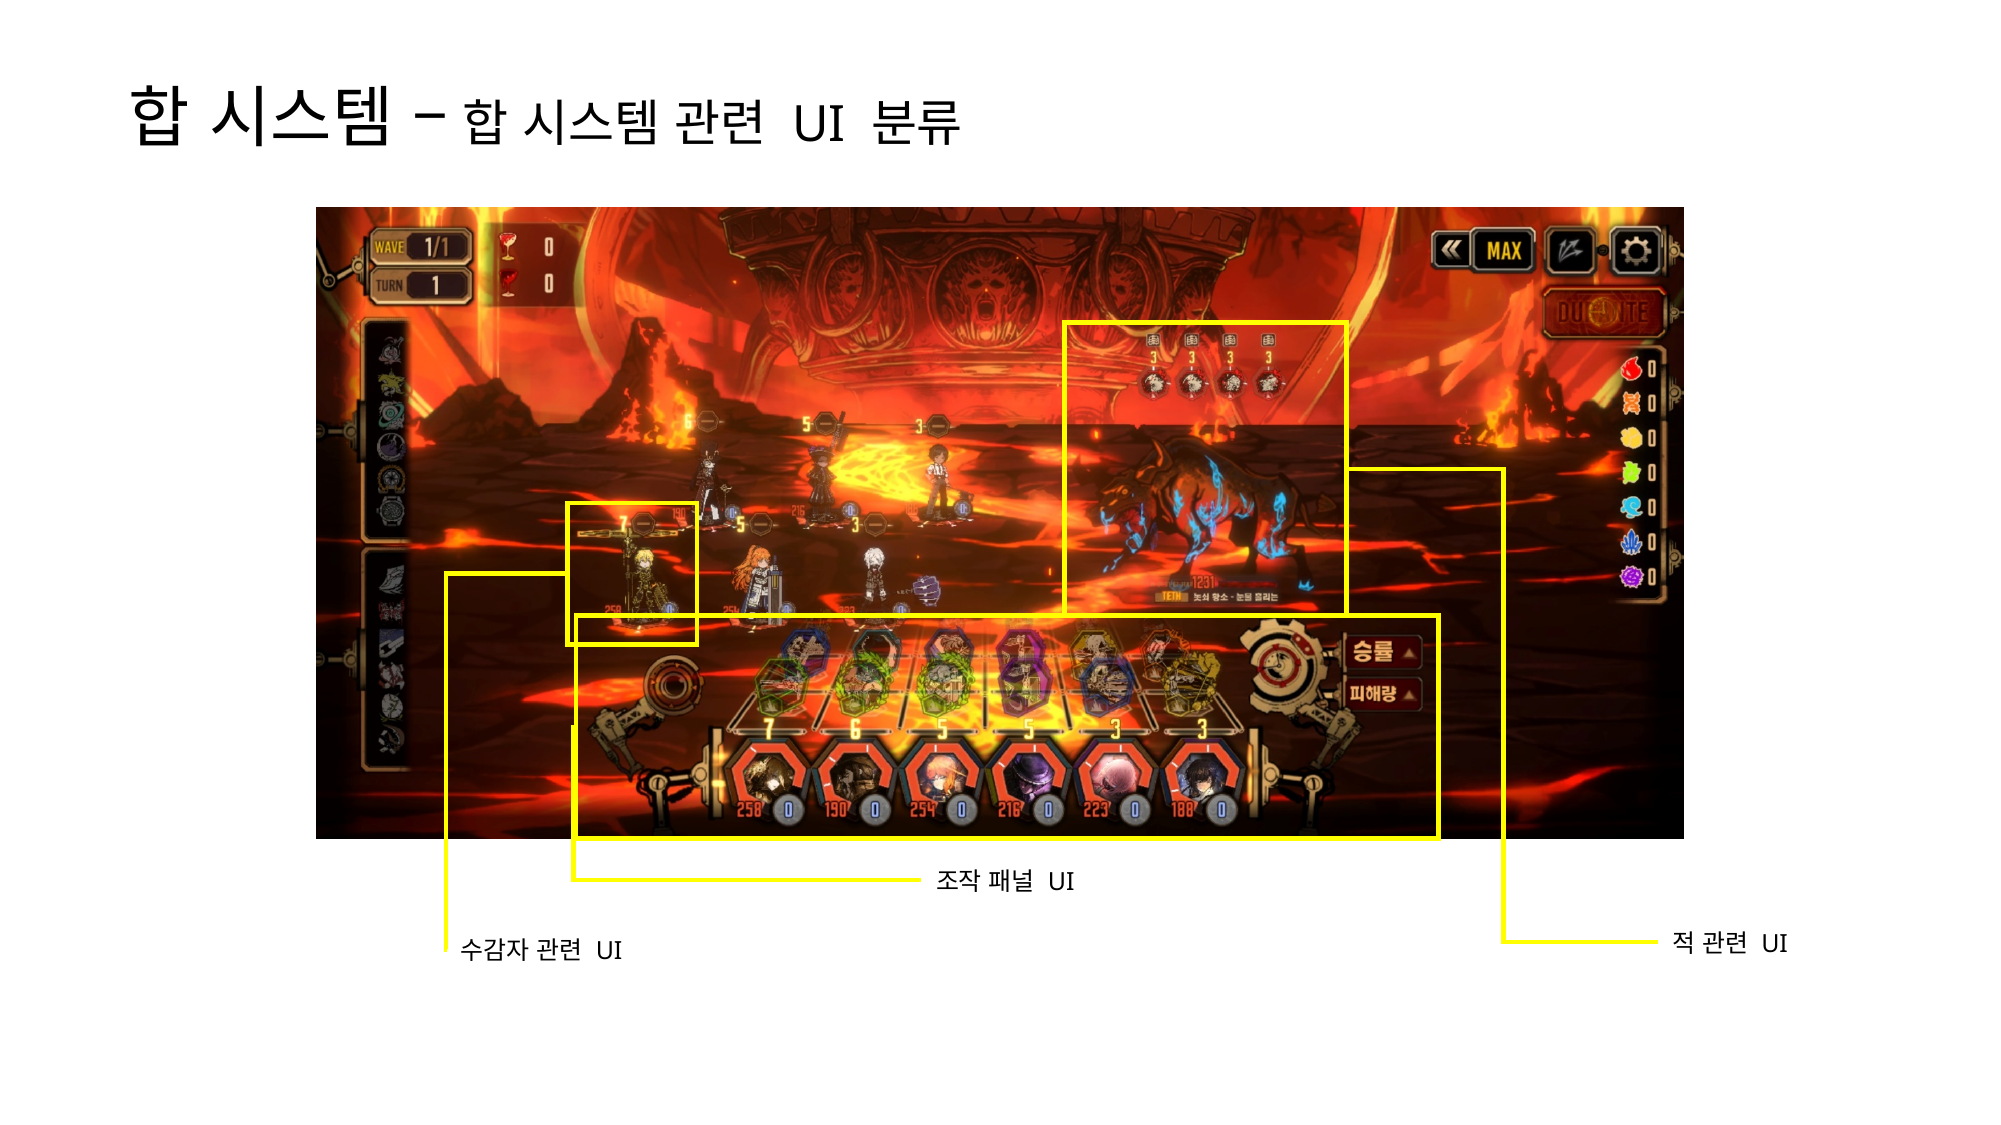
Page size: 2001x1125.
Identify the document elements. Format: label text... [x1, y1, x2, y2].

text_box 적 관련 UI [1657, 919, 1817, 965]
text_box 조작 패널 UI [921, 857, 1278, 903]
text_box 수감자 관련 UI [446, 927, 706, 972]
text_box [1346, 469, 1658, 943]
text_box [575, 727, 922, 881]
picture [316, 207, 1684, 839]
text_box 합 시스템 – 합 시스템 관련 UI 분류 [113, 63, 1886, 167]
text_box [446, 573, 568, 950]
